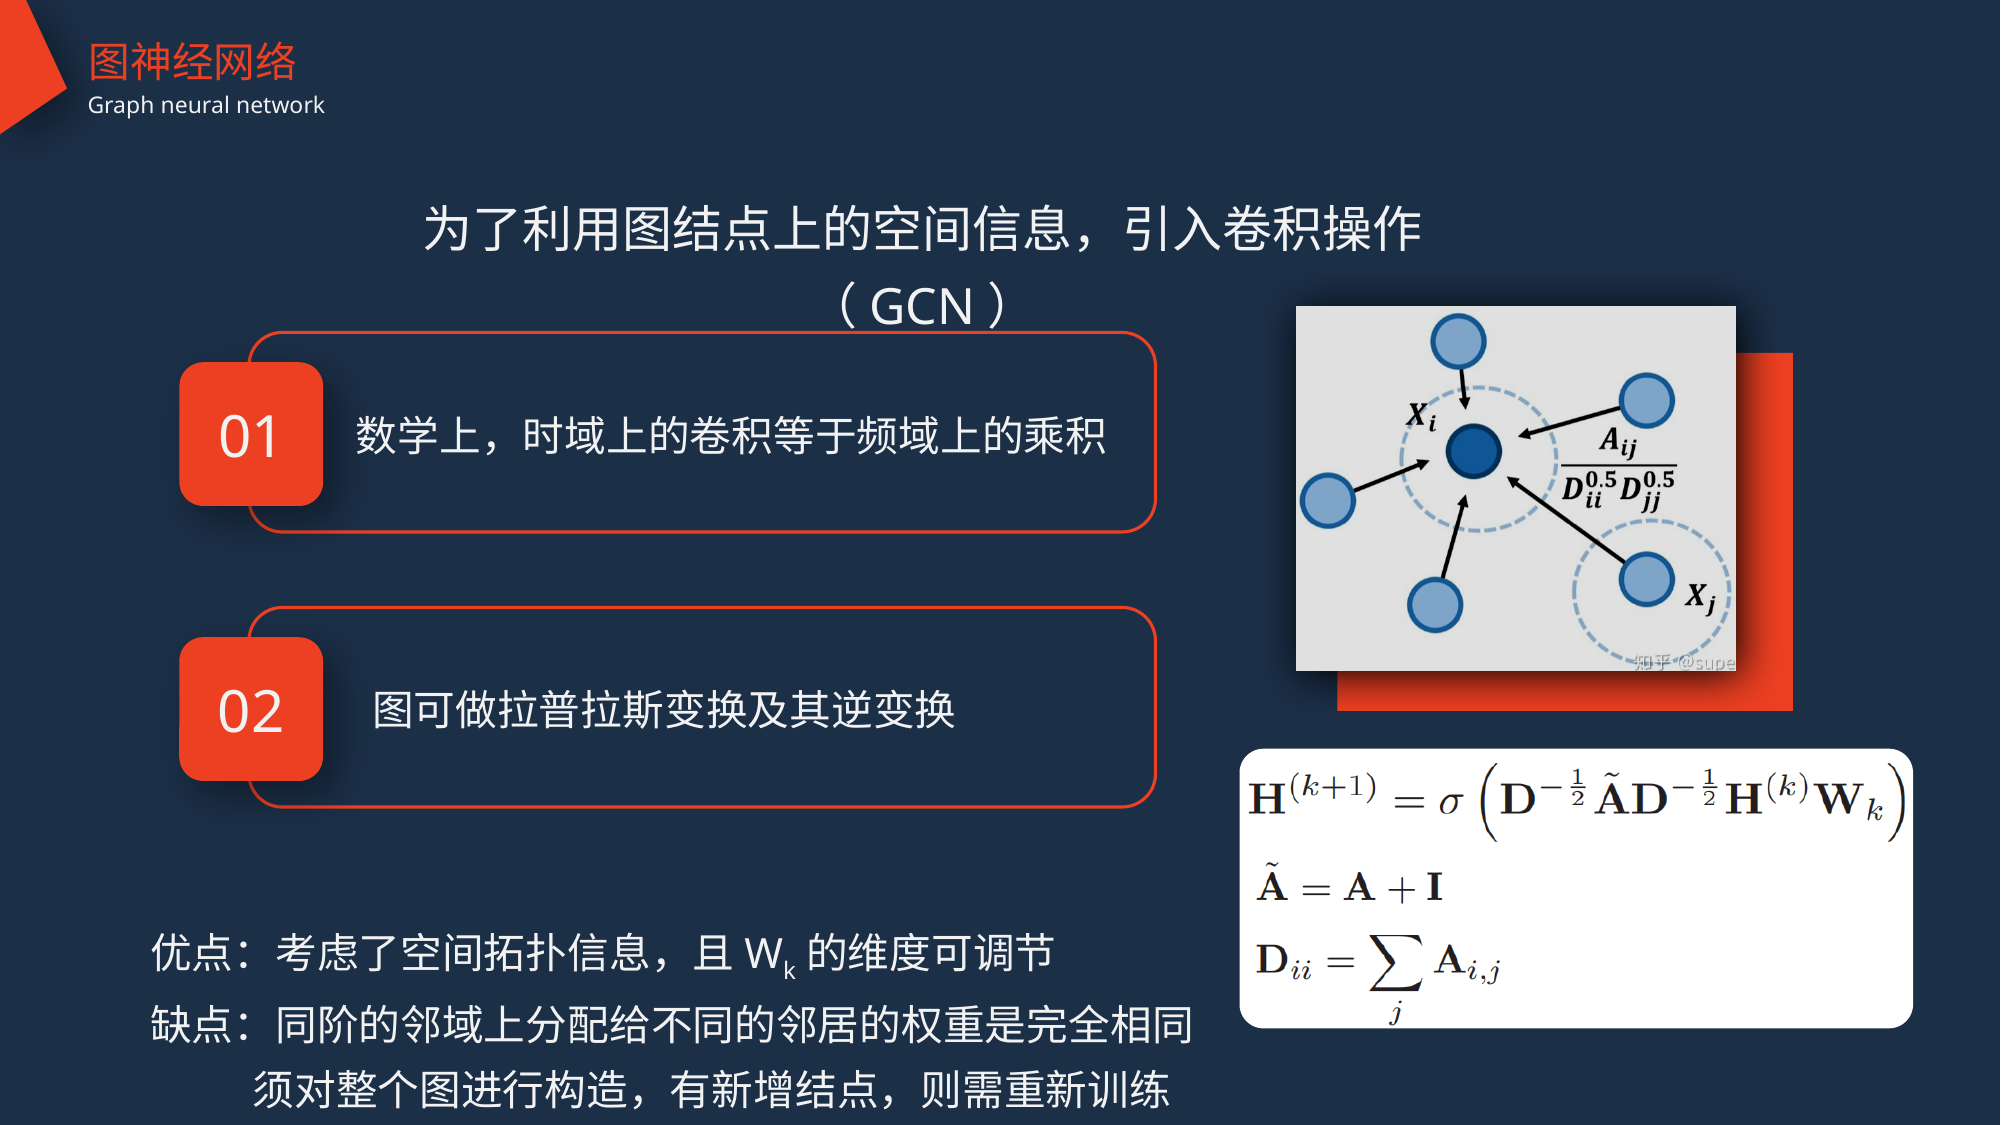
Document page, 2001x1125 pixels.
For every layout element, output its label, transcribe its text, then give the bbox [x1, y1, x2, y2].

text_box 为了利用图结点上的空间信息，引入卷积操作（GCN） [323, 171, 1522, 332]
text_box Graph neural network [72, 83, 532, 126]
text_box 图神经网络 [73, 28, 313, 83]
picture [1239, 748, 1914, 1029]
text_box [179, 332, 1272, 533]
text_box 优点：考虑了空间拓扑信息，且Wk的维度可调节 缺点：同阶的邻域上分配给不同的邻居的权重是完全相同 须对整个图进行构造，有新增结点，则需重新训练 [135, 902, 1275, 1122]
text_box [179, 607, 1156, 808]
text_box [0, 0, 68, 135]
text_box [1296, 306, 1793, 711]
